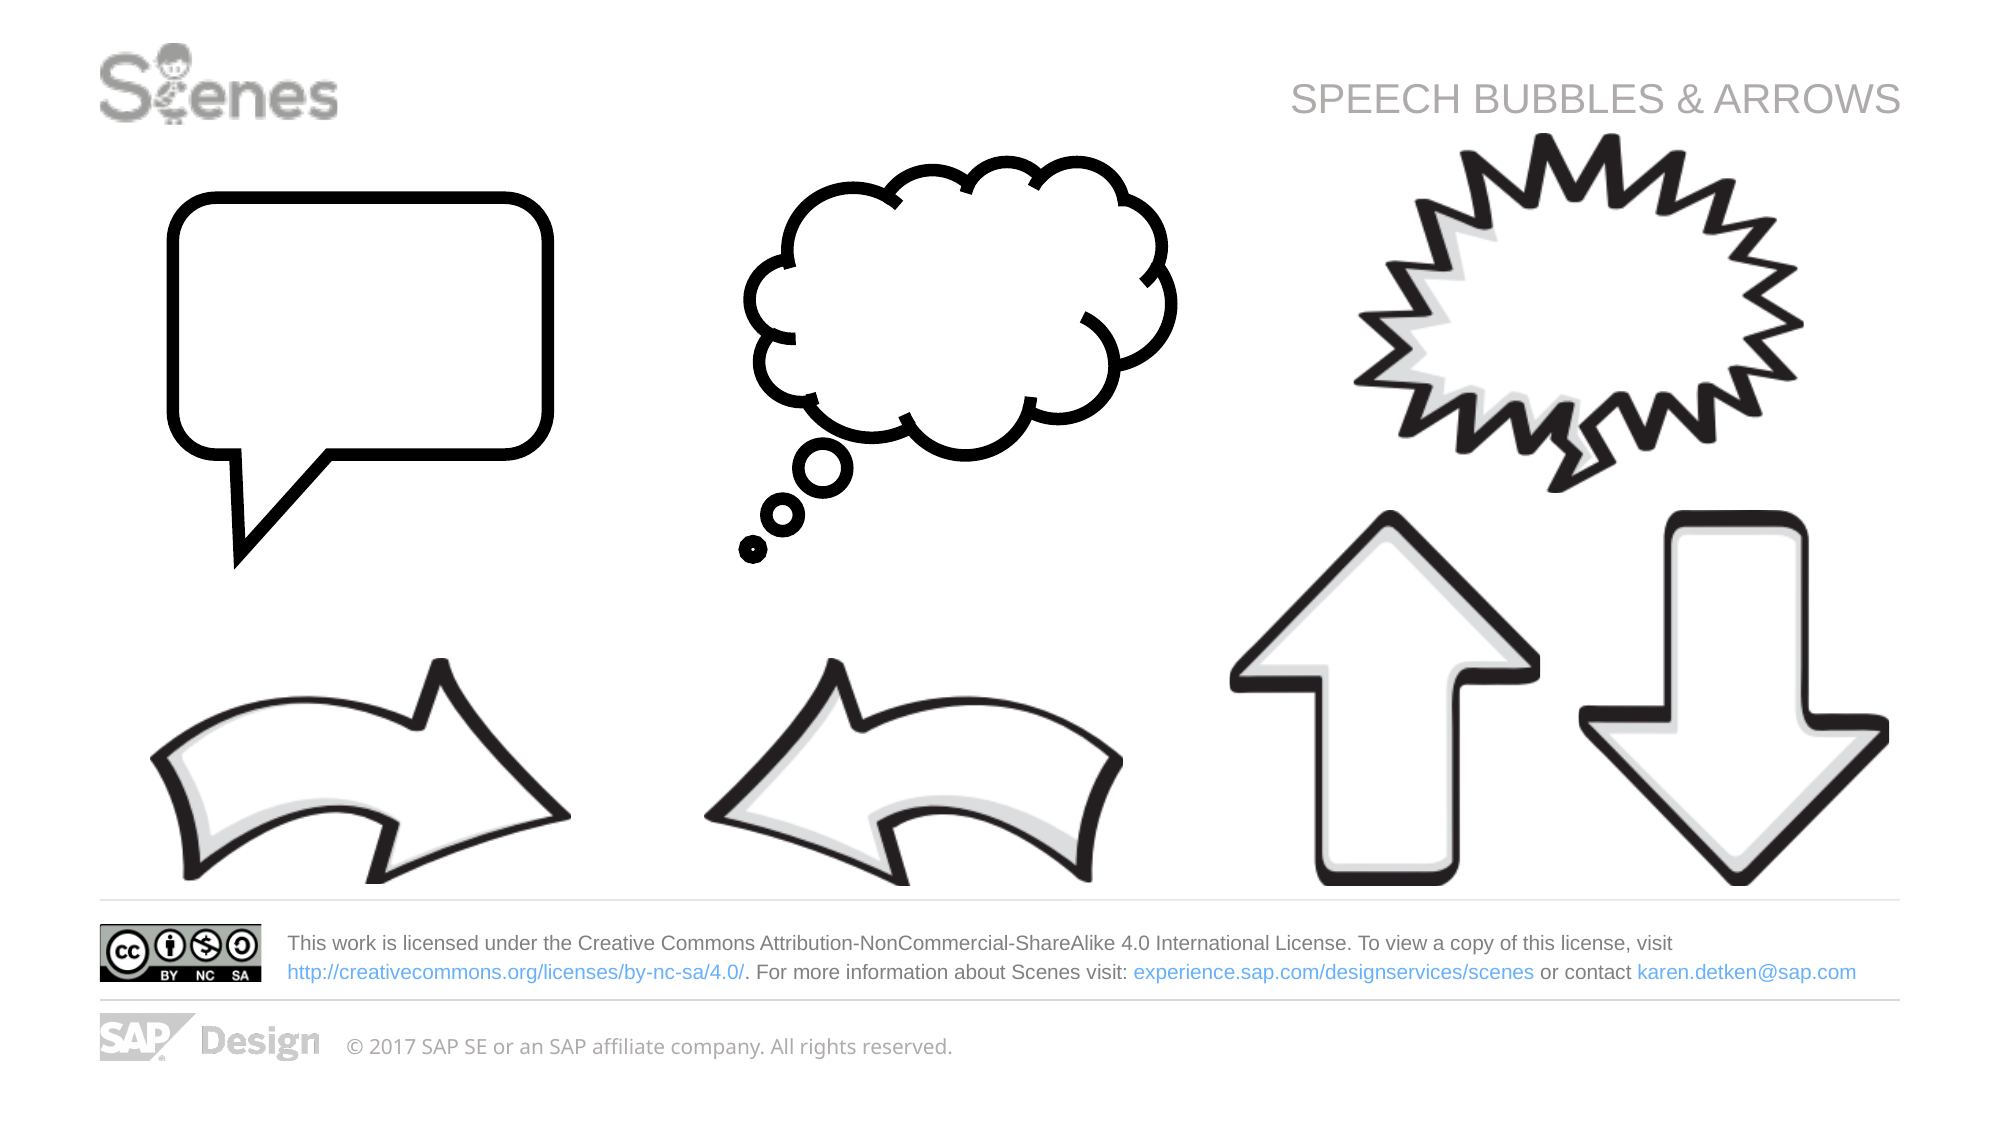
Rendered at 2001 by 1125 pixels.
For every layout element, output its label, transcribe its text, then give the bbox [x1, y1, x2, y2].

text_box [748, 160, 1173, 457]
title SPEECH BUBBLES & ARROWS [1001, 77, 1902, 116]
picture [149, 658, 571, 884]
text_box [171, 196, 549, 557]
picture [704, 658, 1123, 886]
text_box [765, 497, 800, 533]
picture [1353, 133, 1804, 493]
picture [1229, 510, 1541, 886]
text_box [797, 442, 849, 494]
picture [1578, 510, 1890, 886]
text_box [743, 540, 763, 559]
